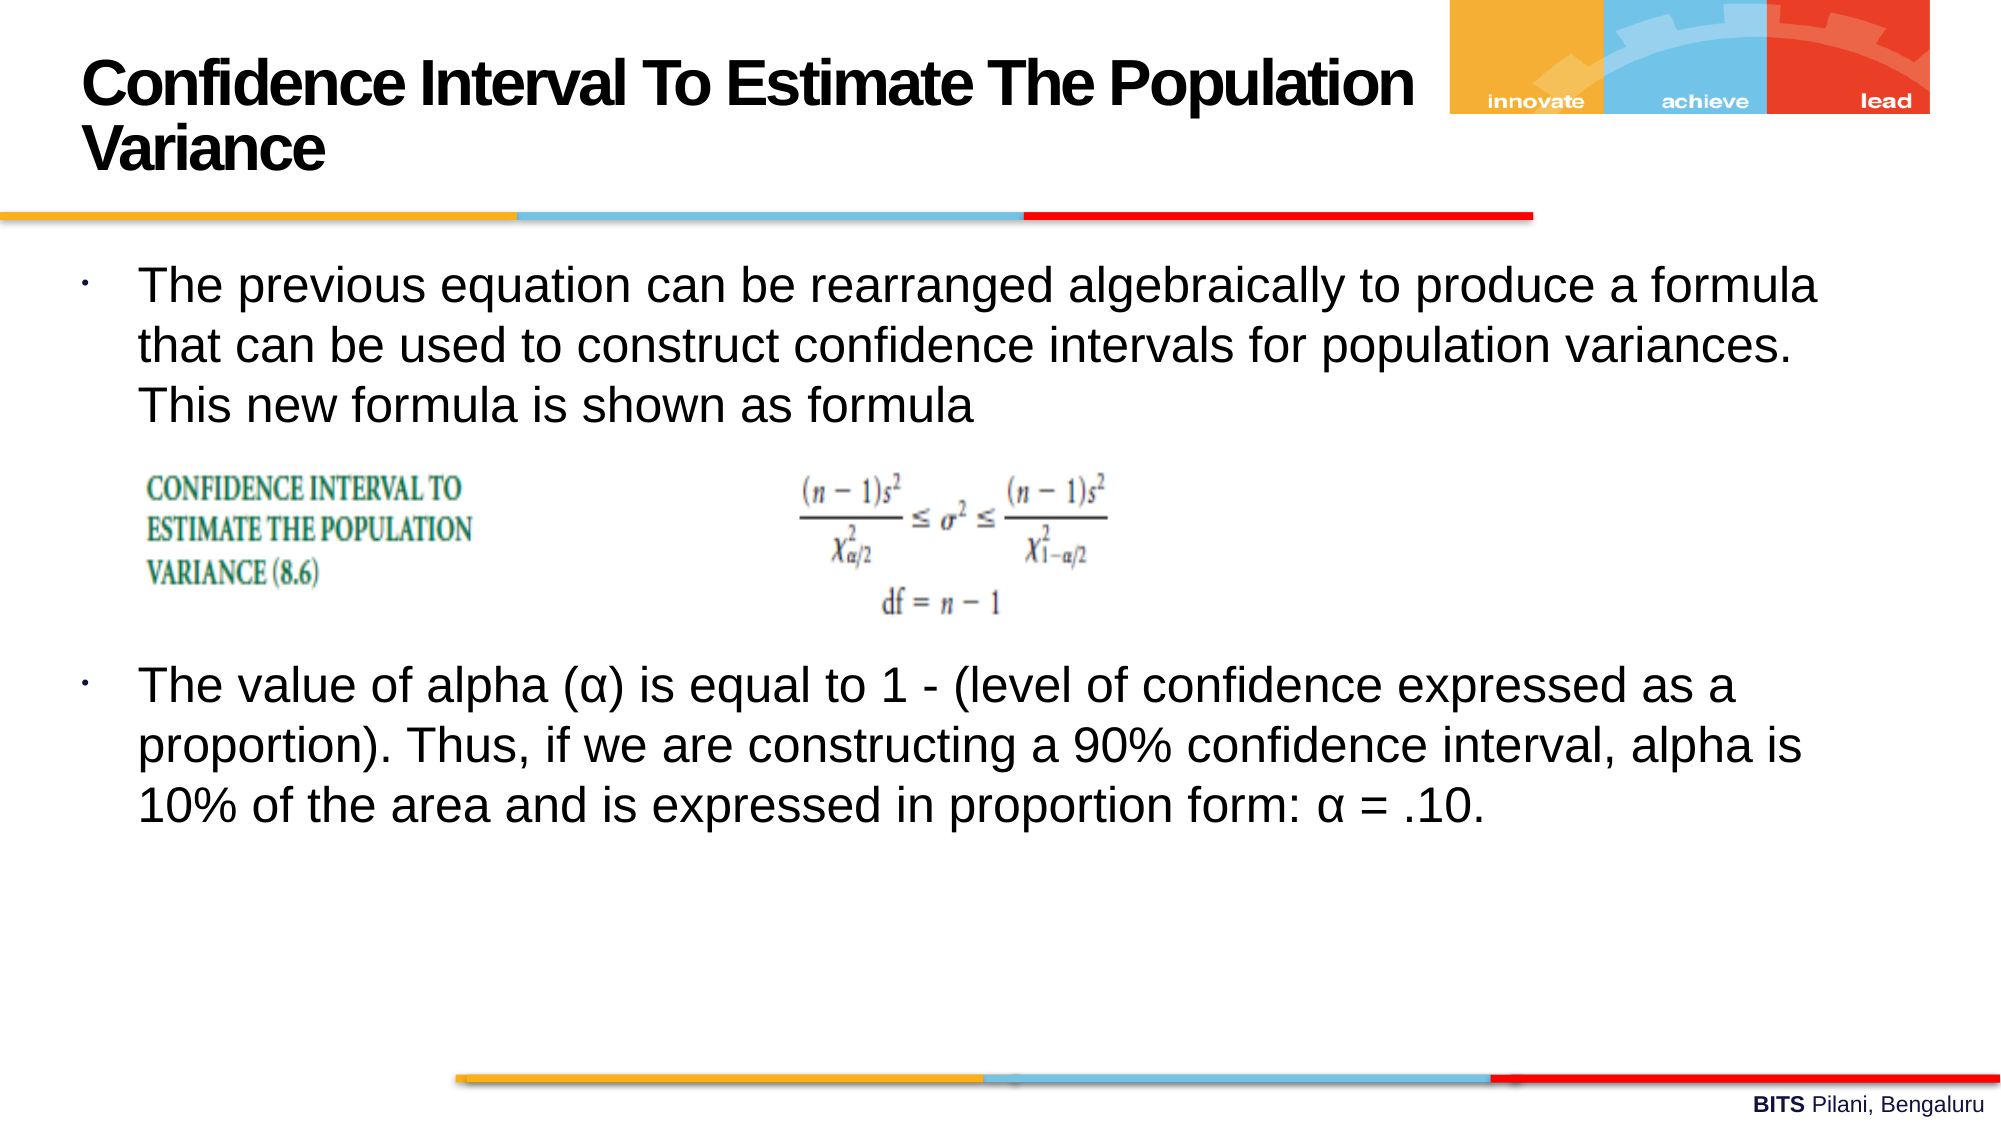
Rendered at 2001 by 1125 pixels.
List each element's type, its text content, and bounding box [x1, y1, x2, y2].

picture [136, 463, 1290, 634]
list The previous equation can be rearranged algebraically to produce a formula that can be used to construct confidence intervals for population variances. This new formula is shown as formula The value of alpha (α) is equal to 1 - (level of confidence expressed as a proportion). Thus, if we are constructing a 90% confidence interval, alpha is 10% of the area and is expressed in proportion form: α = .10. [66, 245, 1867, 988]
list Confidence Interval To Estimate The Population Variance [66, 24, 1450, 213]
picture [1449, 0, 1930, 114]
